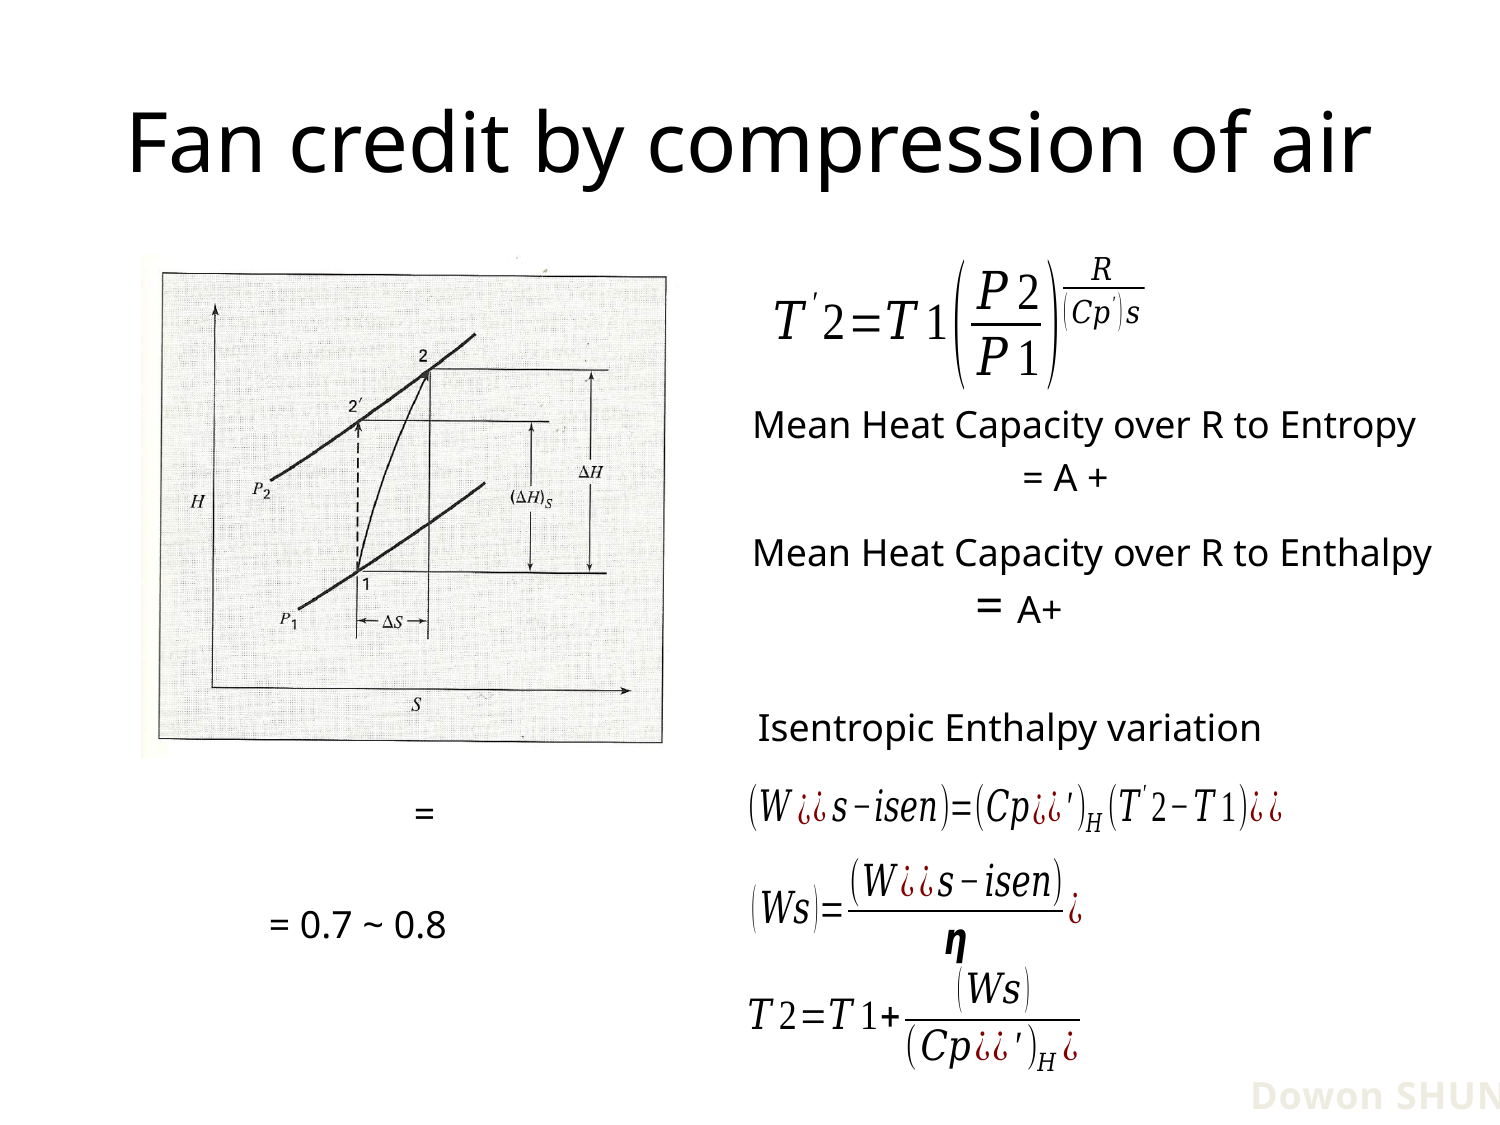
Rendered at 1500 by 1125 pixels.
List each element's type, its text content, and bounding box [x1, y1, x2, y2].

text_box Mean Heat Capacity over R to Enthalpy [737, 521, 1448, 582]
picture [141, 254, 685, 759]
text_box Isentropic Enthalpy variation [743, 696, 1309, 757]
title Fan credit by compression of air [75, 45, 1425, 233]
text_box Mean Heat Capacity over R to Entropy [737, 394, 1432, 454]
